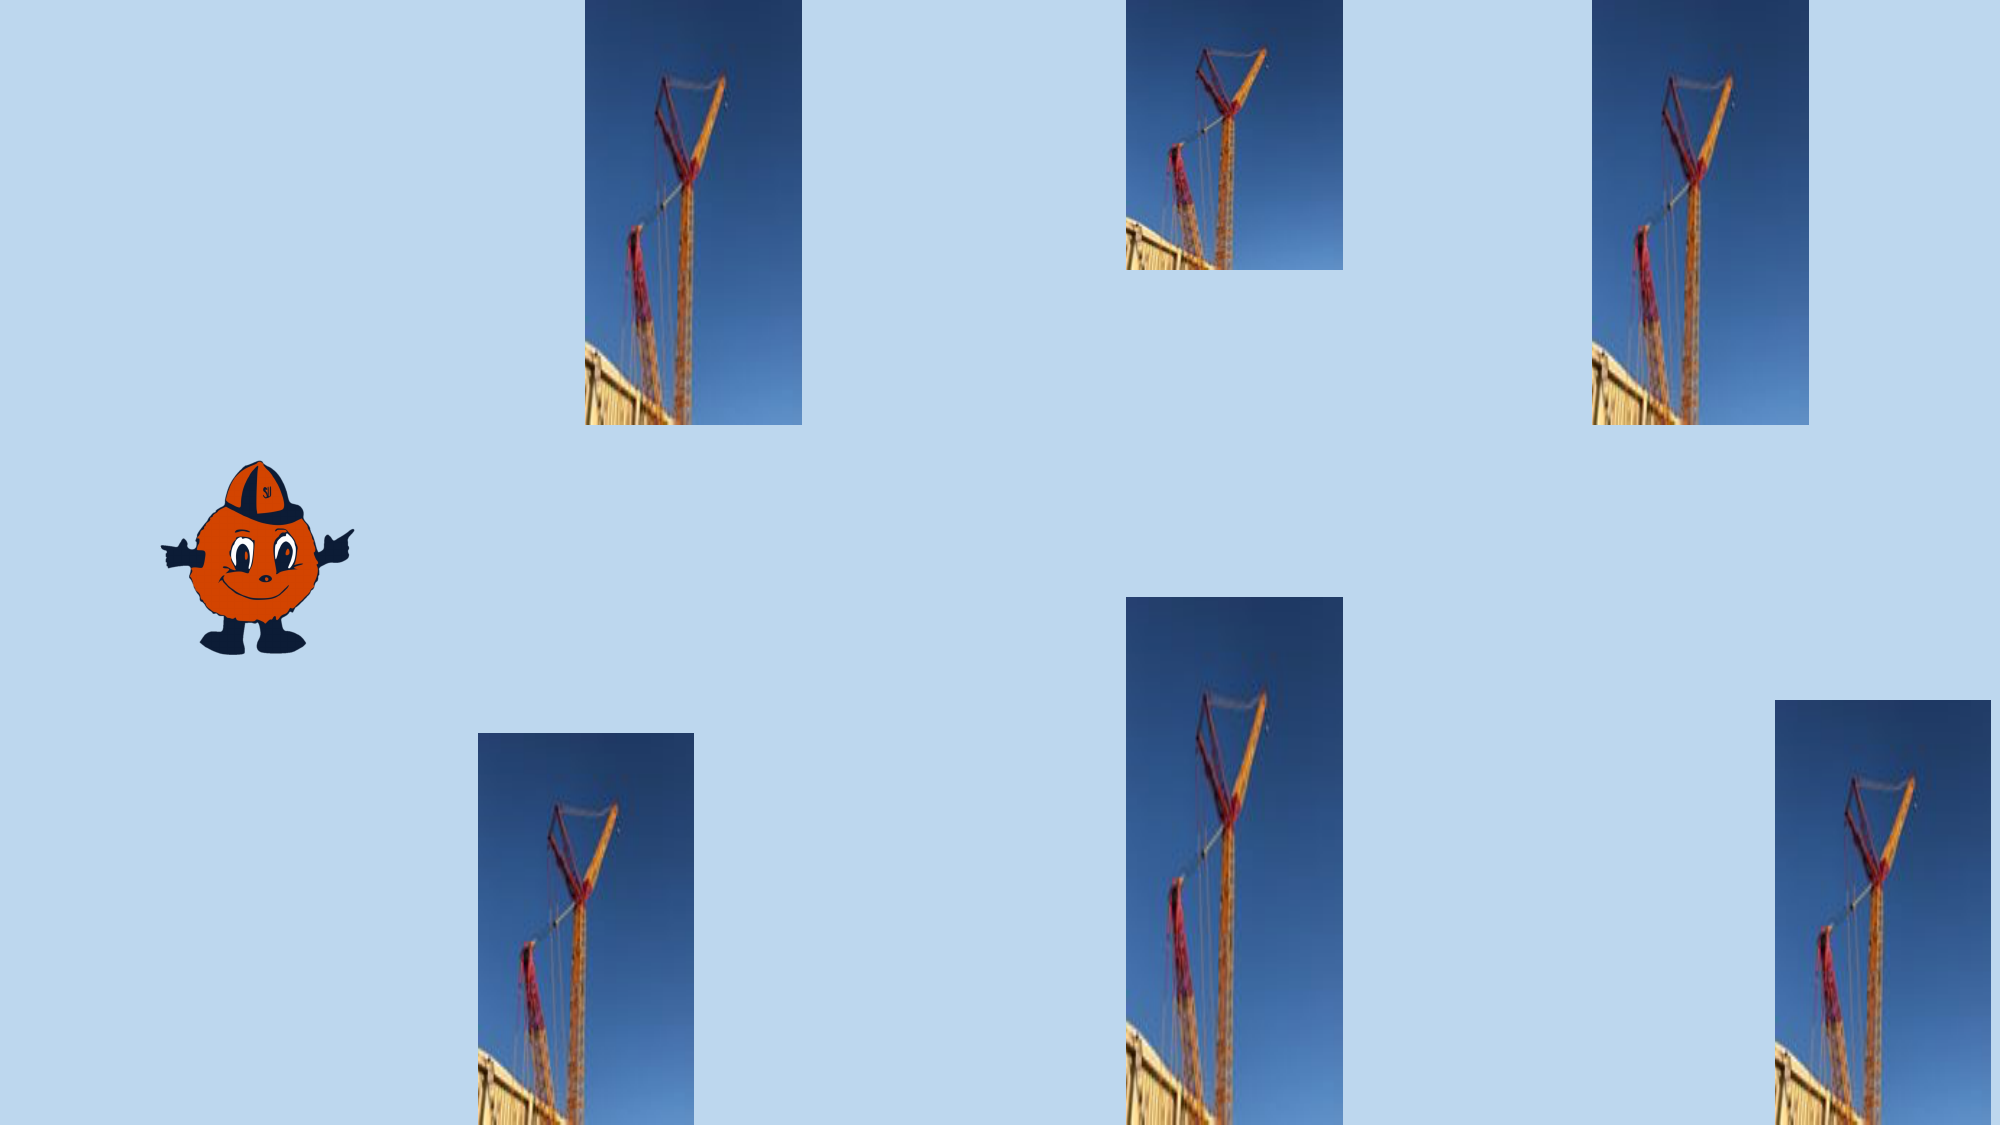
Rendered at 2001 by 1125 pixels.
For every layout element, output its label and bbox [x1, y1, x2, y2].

picture [478, 733, 694, 1125]
picture [1774, 700, 1991, 1125]
picture [1592, 0, 1809, 425]
picture [151, 451, 364, 674]
picture [1126, 597, 1343, 1125]
picture [1126, 0, 1343, 270]
picture [585, 0, 802, 425]
